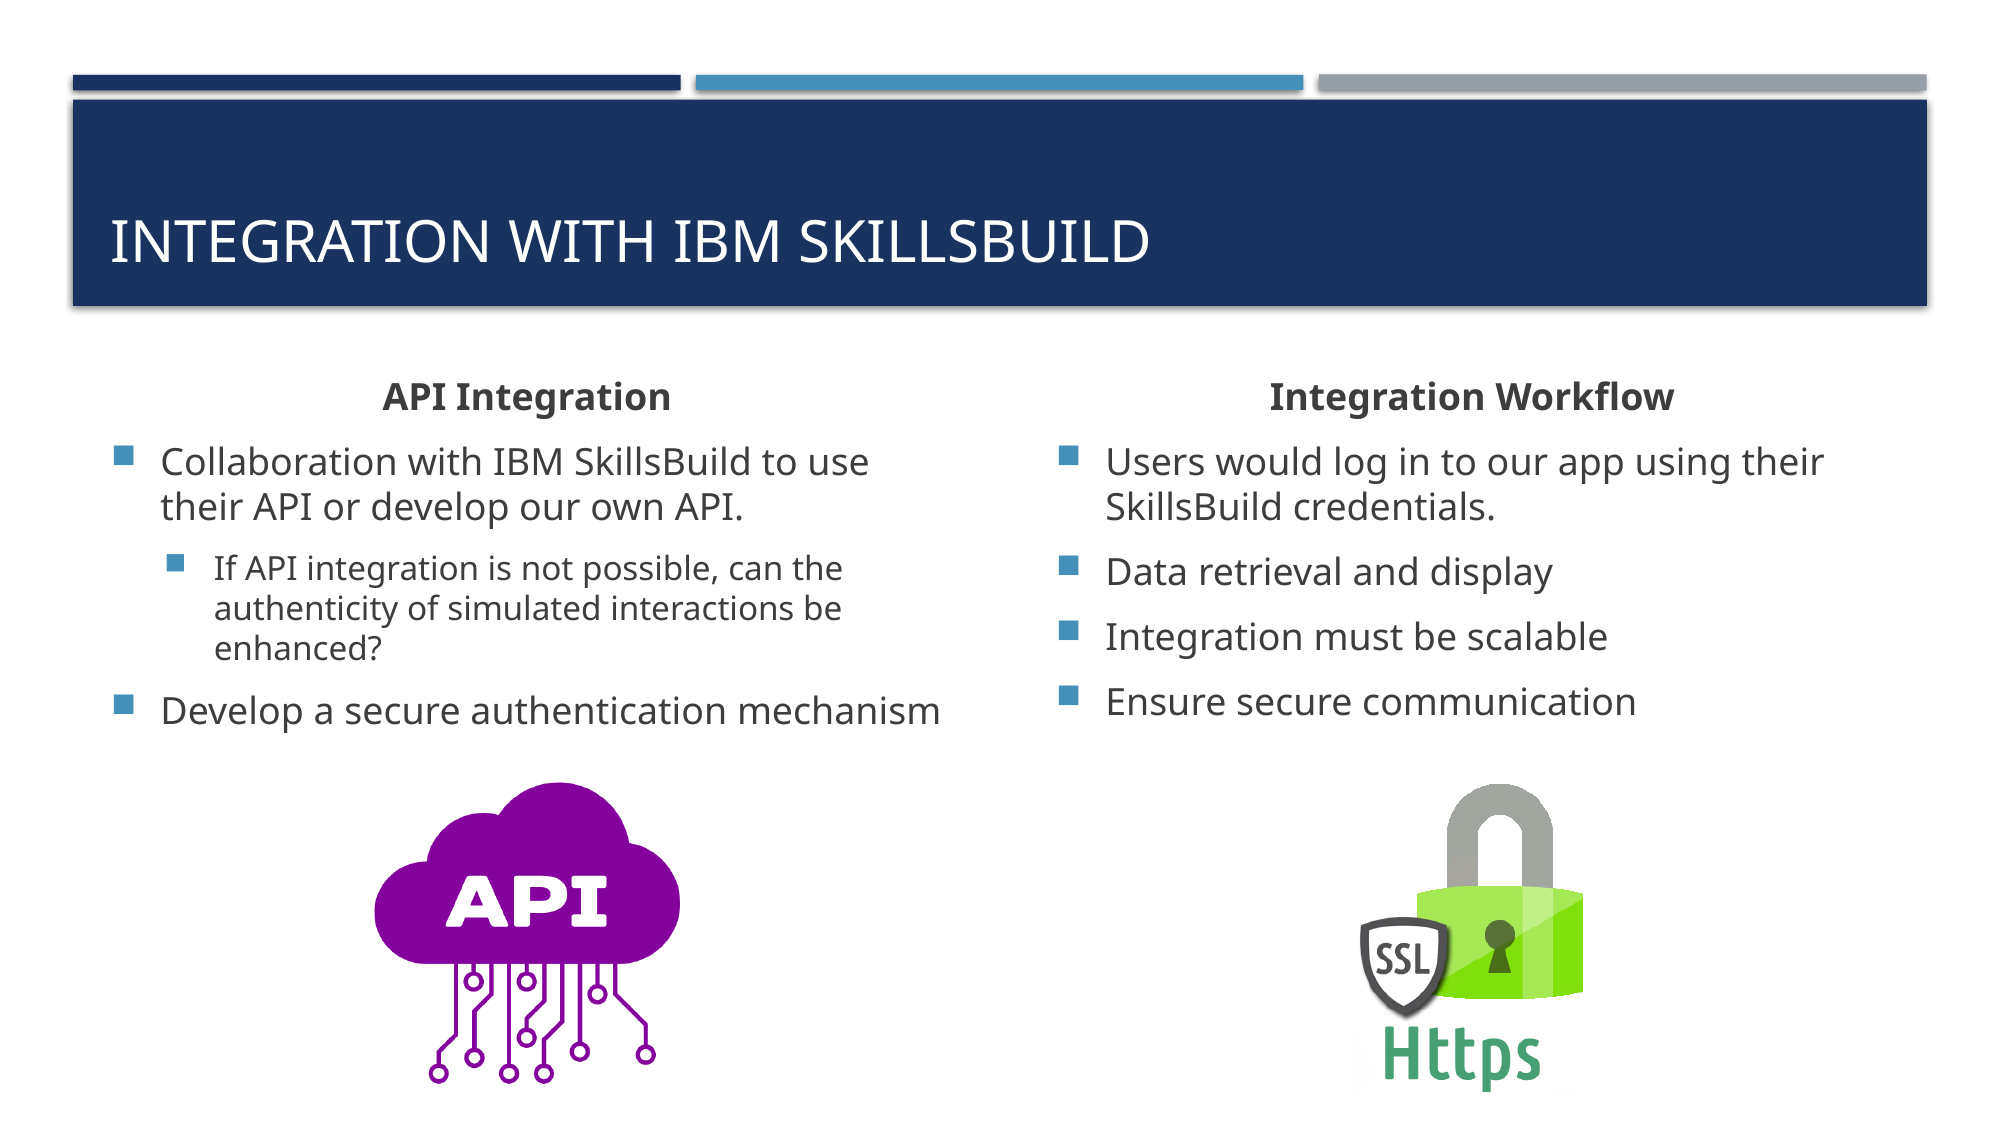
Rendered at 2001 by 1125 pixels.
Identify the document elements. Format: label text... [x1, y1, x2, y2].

title Integration with ibm skillsbuild [95, 119, 1905, 282]
list API Integration Collaboration with IBM SkillsBuild to use their API or develop our own API. If API integration is not possible, can the authenticity of simulated interactions be enhanced? Develop a secure authentication mechanism [95, 365, 960, 962]
text_box Integration Workflow Users would log in to our app using their SkillsBuild credentials. Data retrieval and display Integration must be scalable Ensure secure communication [1040, 365, 1905, 962]
picture [239, 773, 815, 1094]
picture [1353, 777, 1591, 1092]
